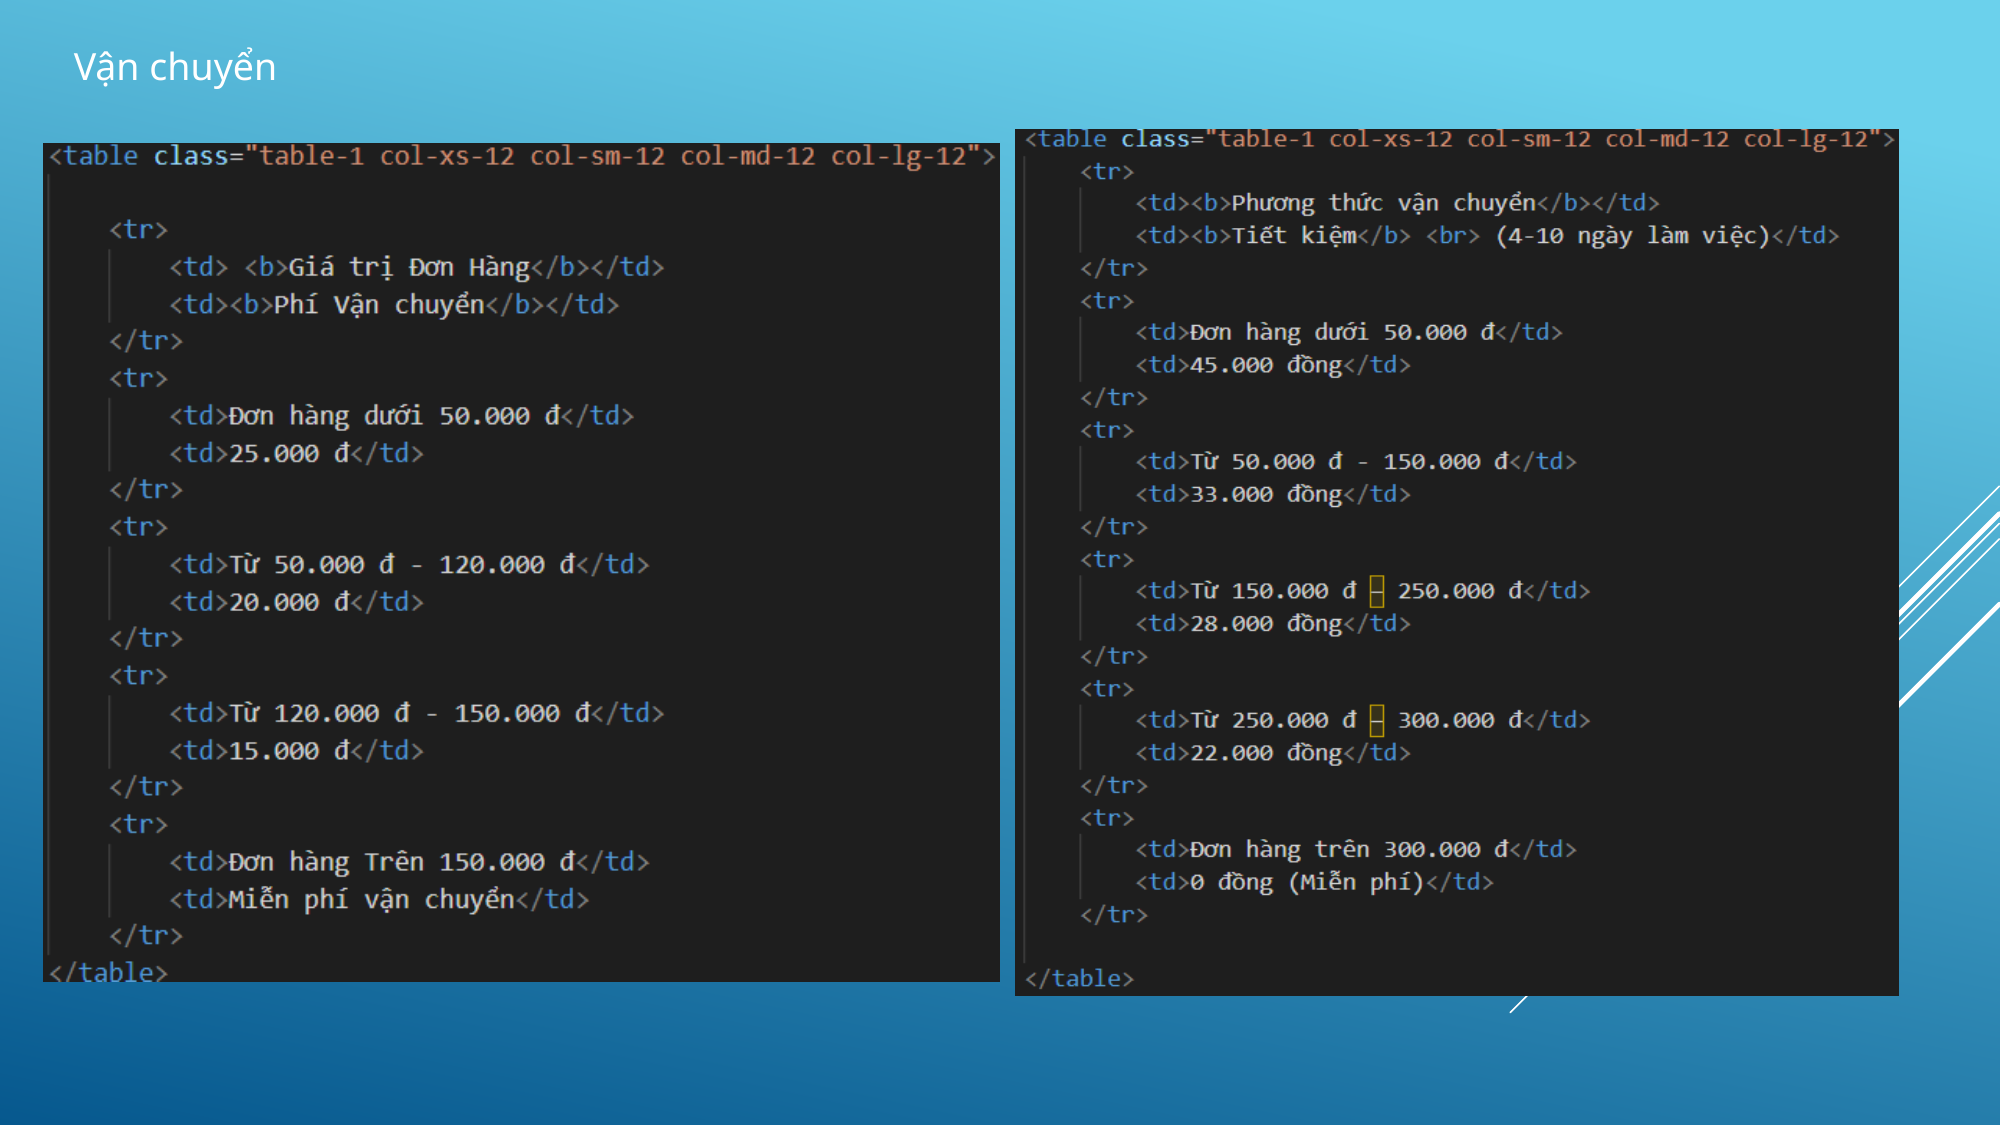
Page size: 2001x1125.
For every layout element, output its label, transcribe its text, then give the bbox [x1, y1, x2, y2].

picture [1015, 129, 1900, 996]
picture [43, 143, 1001, 982]
text_box Vận chuyển [59, 35, 293, 95]
